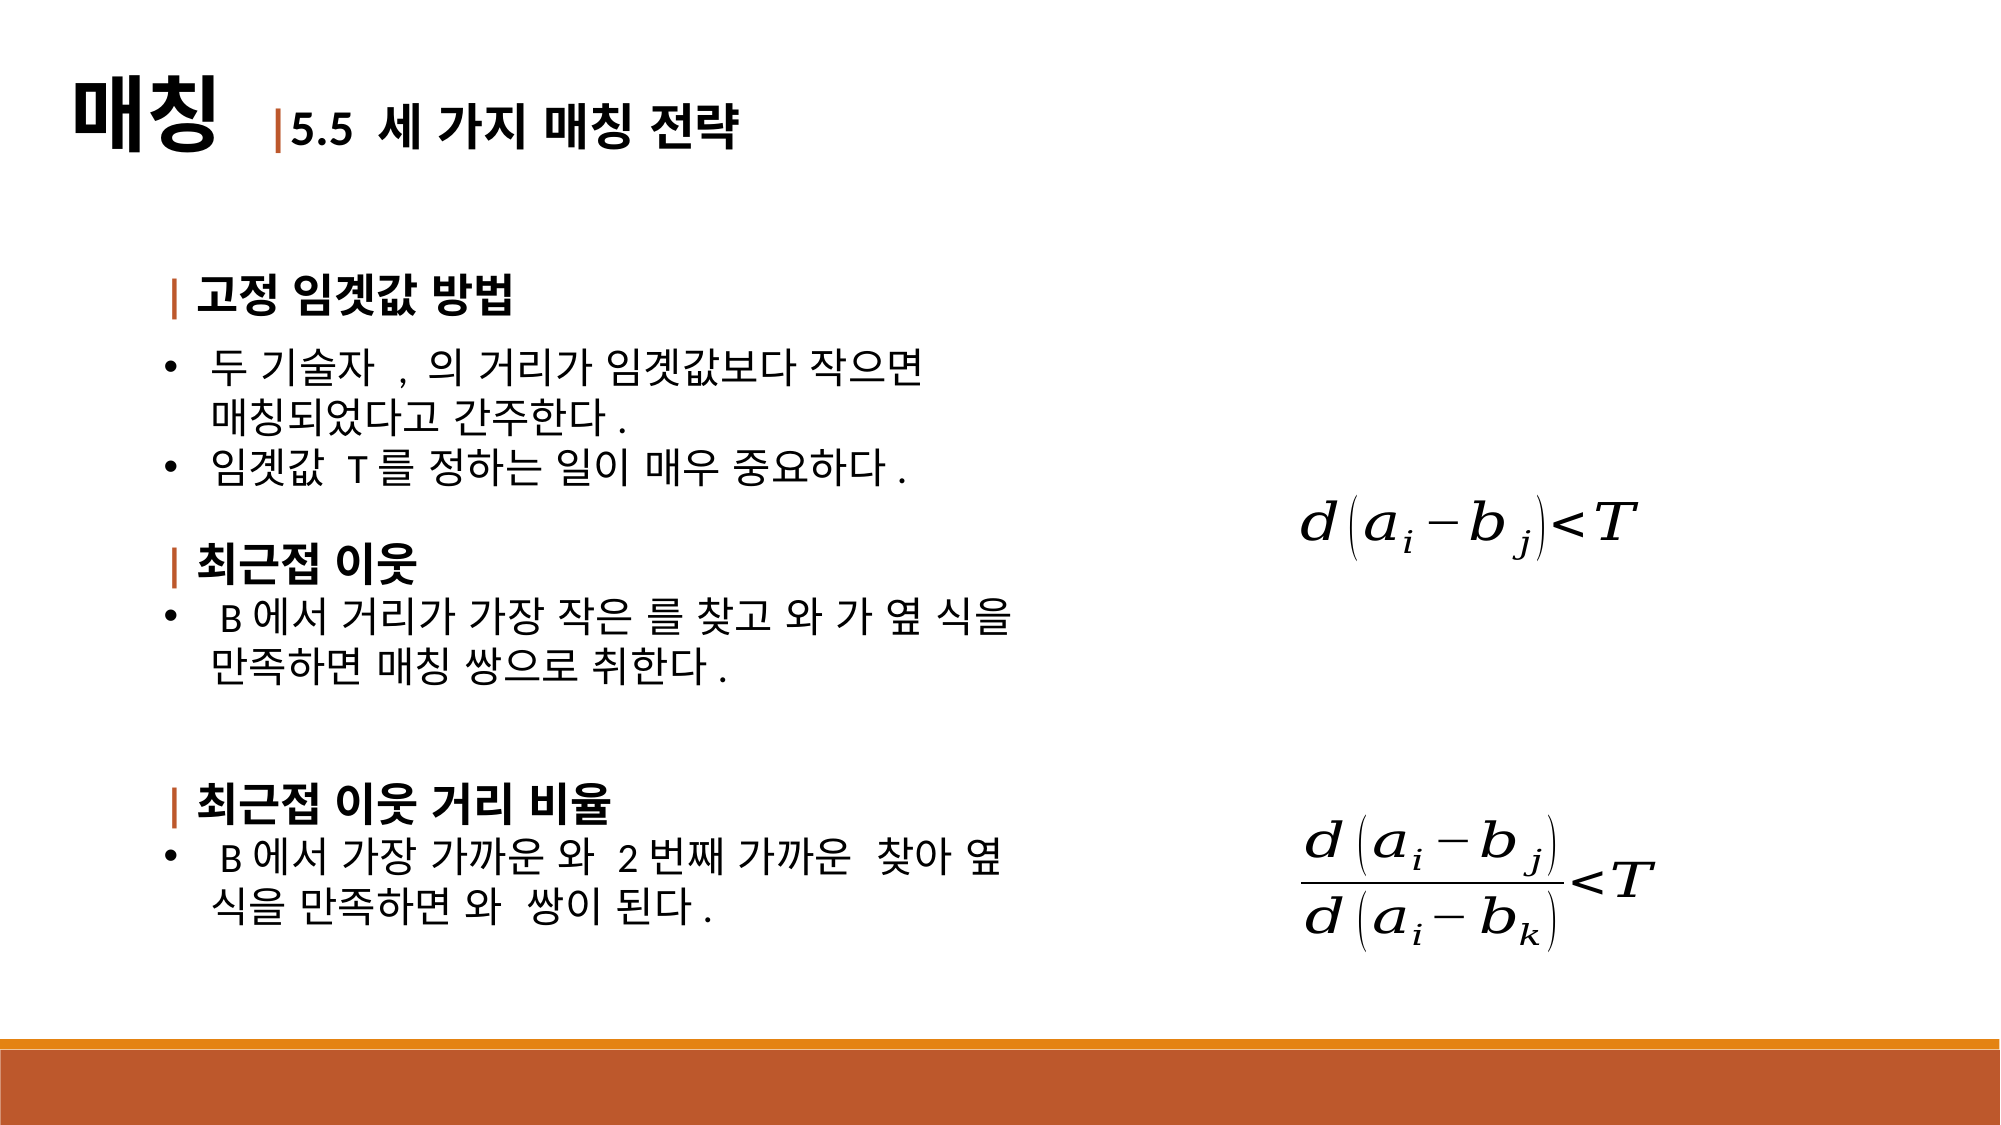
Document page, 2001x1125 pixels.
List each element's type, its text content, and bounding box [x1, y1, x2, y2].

text_box 매칭 |5.5 세 가지 매칭 전략 [55, 54, 757, 170]
